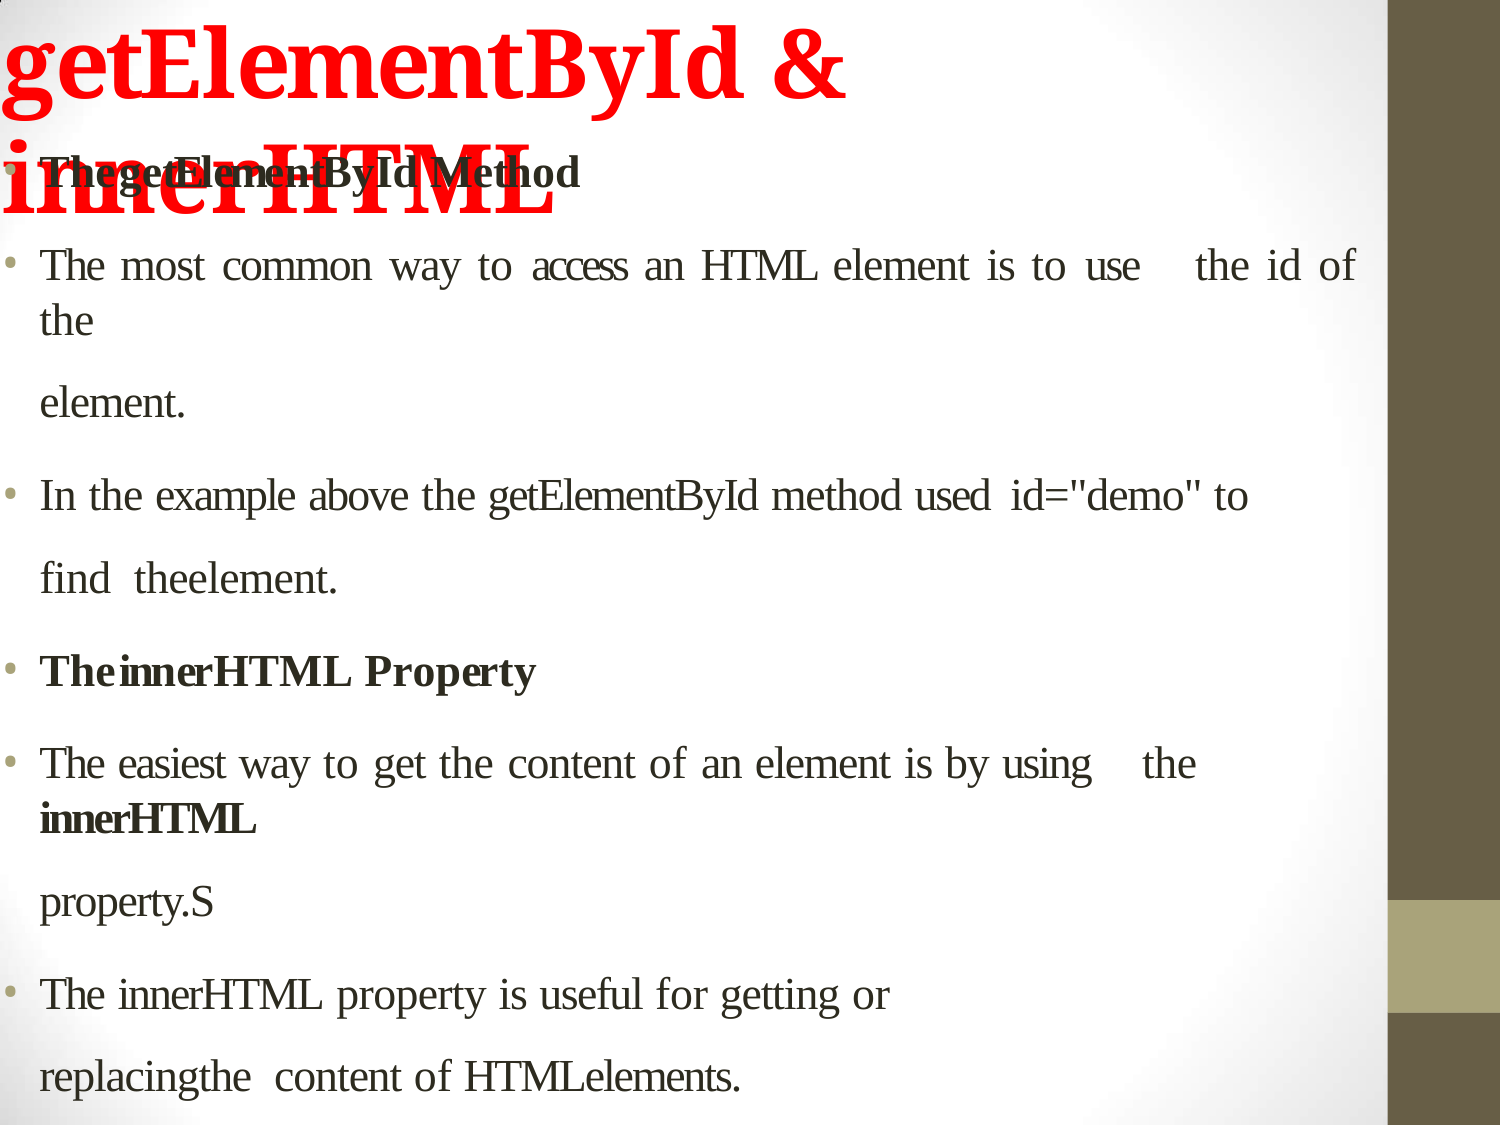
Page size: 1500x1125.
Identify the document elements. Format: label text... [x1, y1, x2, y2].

title getElementById & innerHTML [0, 1, 1387, 139]
text_box ThegetElementById Method The most common way to access an HTML element is to use the id of the element. In the example above the getElementById method used id="demo" to find theelement. TheinnerHTML Property The easiest way to get the content of an element is by using the innerHTML property.S The innerHTML property is useful for getting or replacingthe content of HTMLelements. The innerHTML property can be used to get or change any HTML element, including <html> and <body>. [0, 139, 1392, 1125]
